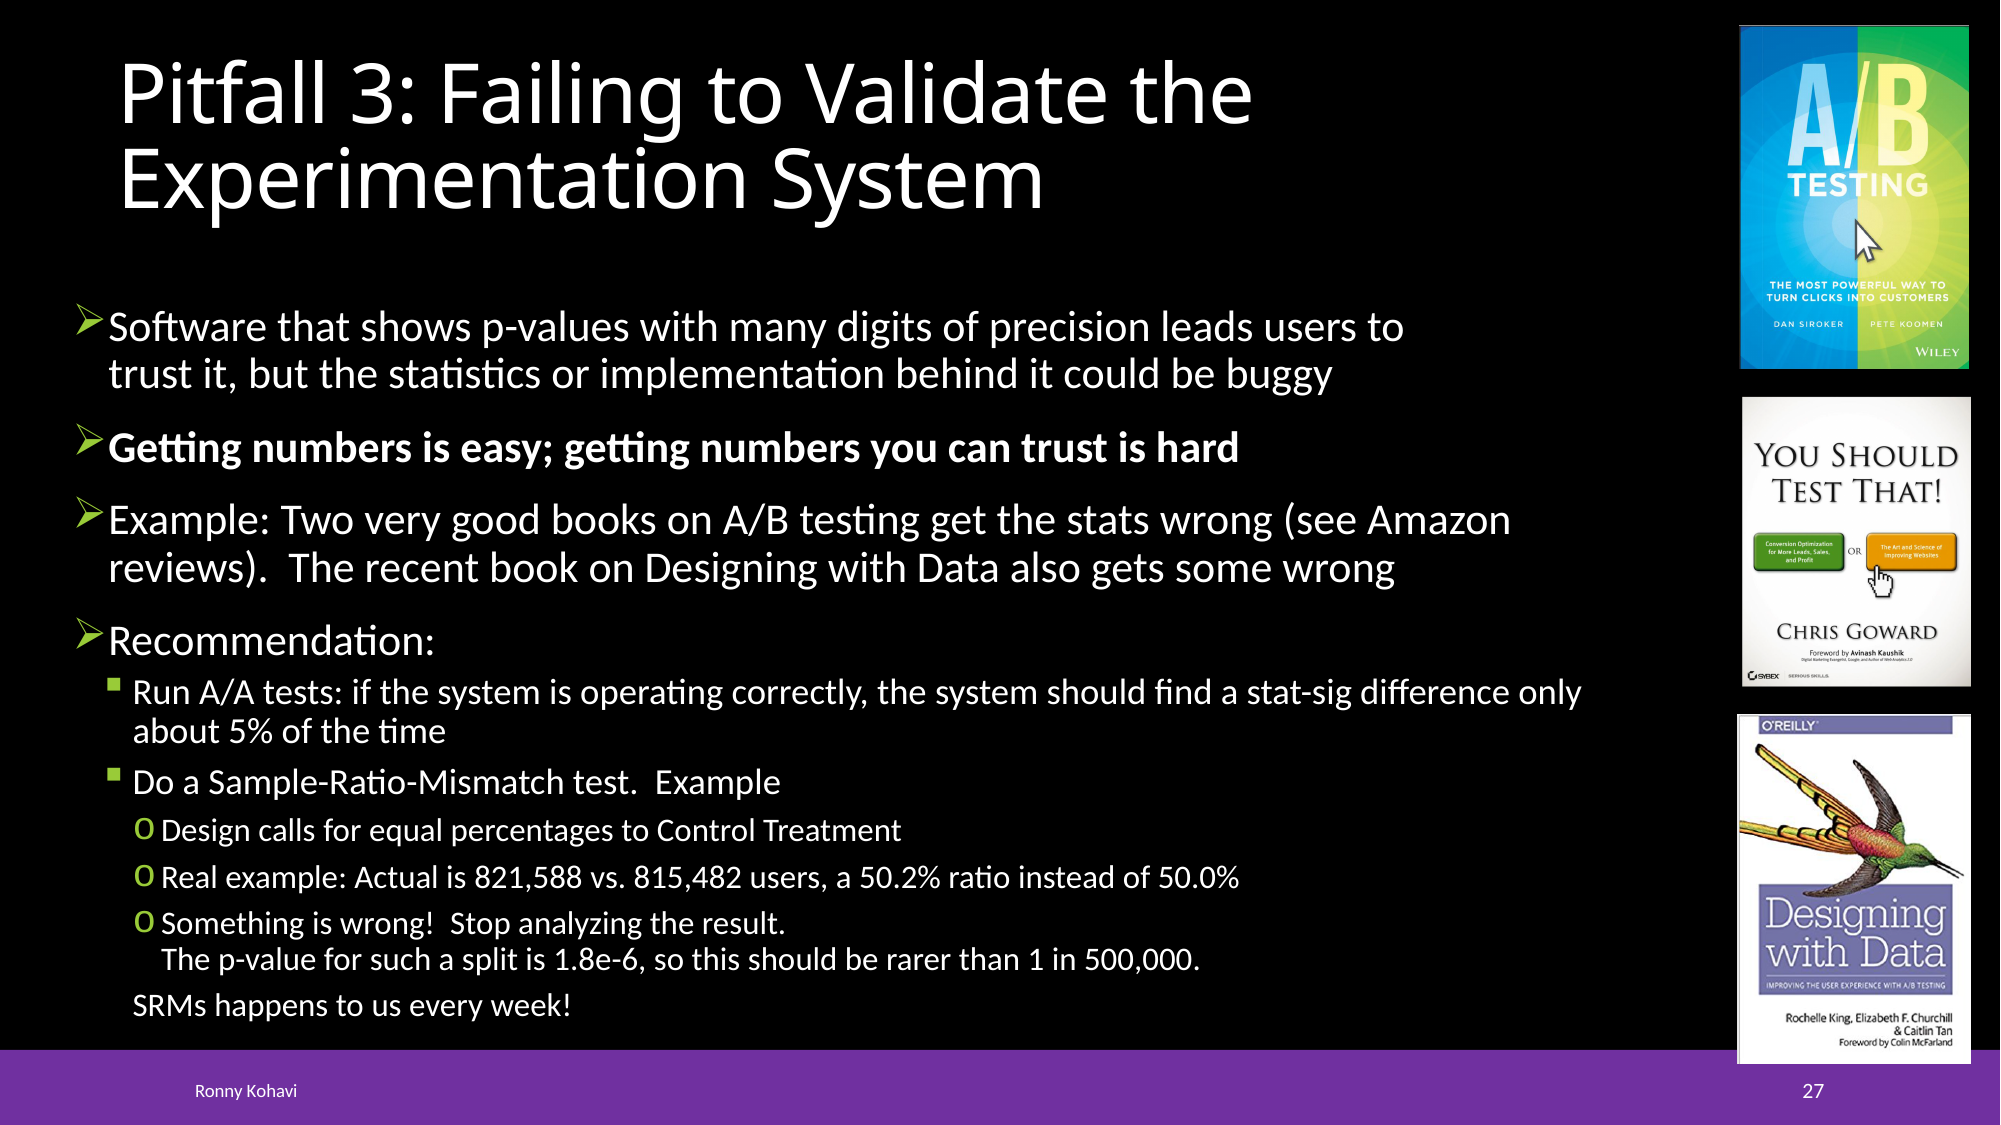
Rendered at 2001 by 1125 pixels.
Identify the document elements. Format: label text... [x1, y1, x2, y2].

picture [1833, 282, 1841, 288]
slide_number Ronny Kohavi [180, 1059, 586, 1120]
slide_number 27 [1624, 1059, 1840, 1120]
picture [1736, 713, 1972, 1065]
list Software that shows p-values with many digits of precision leads users to trust it, but the statistics or implementation behind it could be buggy Getting numbers is easy; getting numbers you can trust is hard Example: Two very good books on A/B testing get the stats wrong (see Amazon reviews). The recent book on Designing with Data also gets some wrong Recommendation: Run A/A tests: if the system is operating correctly, the system should find a stat-sig difference only about 5% of the time Do a Sample-Ratio-Mismatch test. Example Design calls for equal percentages to Control Treatment Real example: Actual is 821,588 vs. 815,482 users, a 50.2% ratio instead of 50.0% Something is wrong! Stop analyzing the result. The p-value for such a split is 1.8e-6, so this should be rarer than 1 in 500,000. SRMs happens to us every week! [72, 295, 1677, 1036]
picture [1739, 25, 1969, 370]
title Pitfall 3: Failing to Validate the Experimentation System [102, 47, 1736, 233]
picture [1741, 396, 1972, 687]
